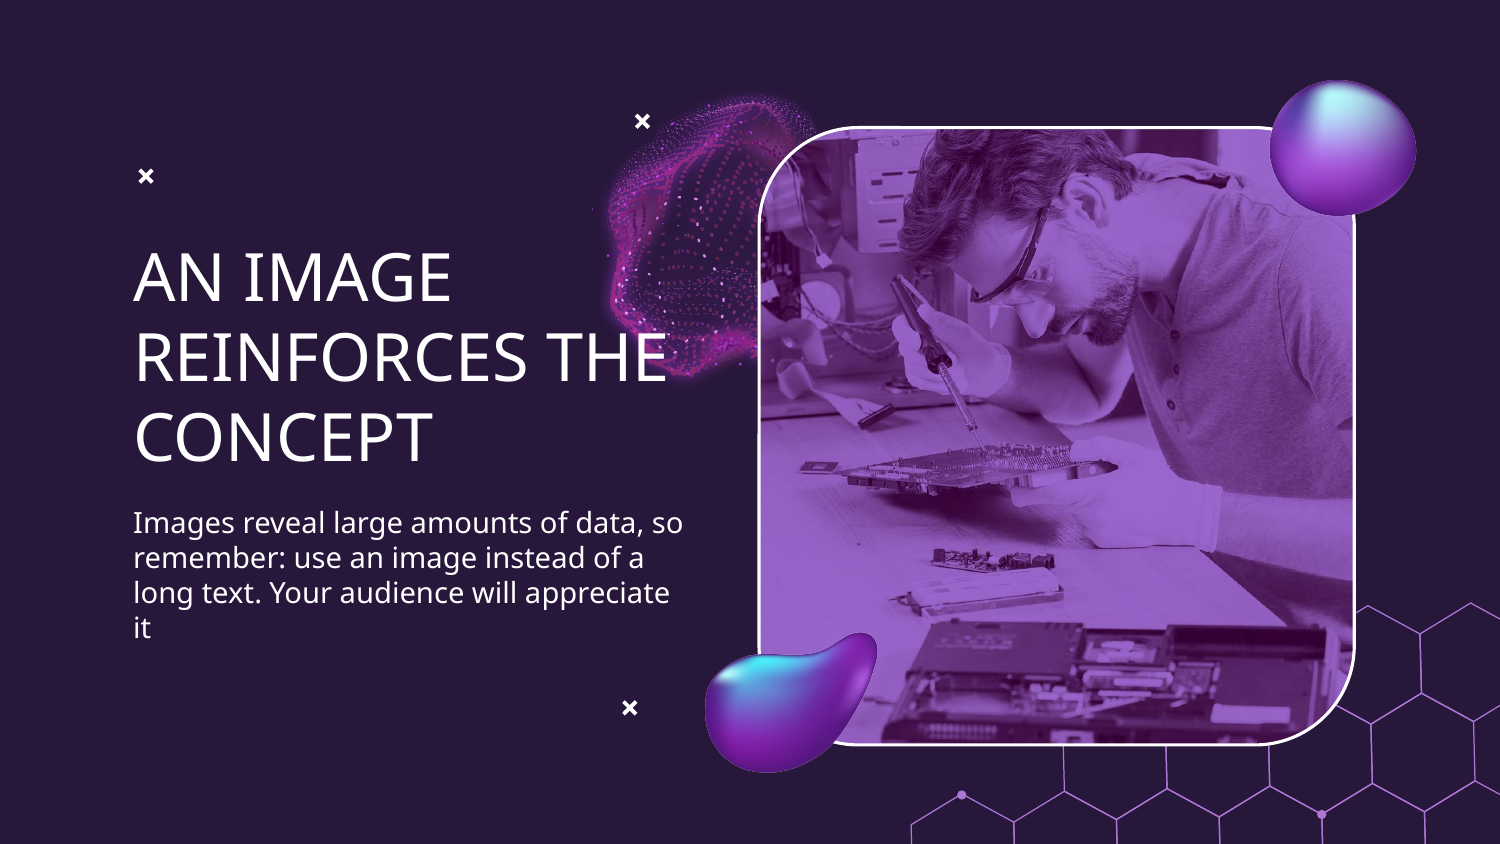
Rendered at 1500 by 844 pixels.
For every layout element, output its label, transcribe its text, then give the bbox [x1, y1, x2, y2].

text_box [635, 114, 649, 128]
subtitle Images reveal large amounts of data, so remember: use an image instead of a long text. Your audience will appreciate it [118, 489, 708, 648]
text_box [139, 169, 153, 183]
picture [592, 59, 1436, 795]
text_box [623, 701, 637, 715]
title AN IMAGE REINFORCES THE CONCEPT [118, 222, 708, 489]
